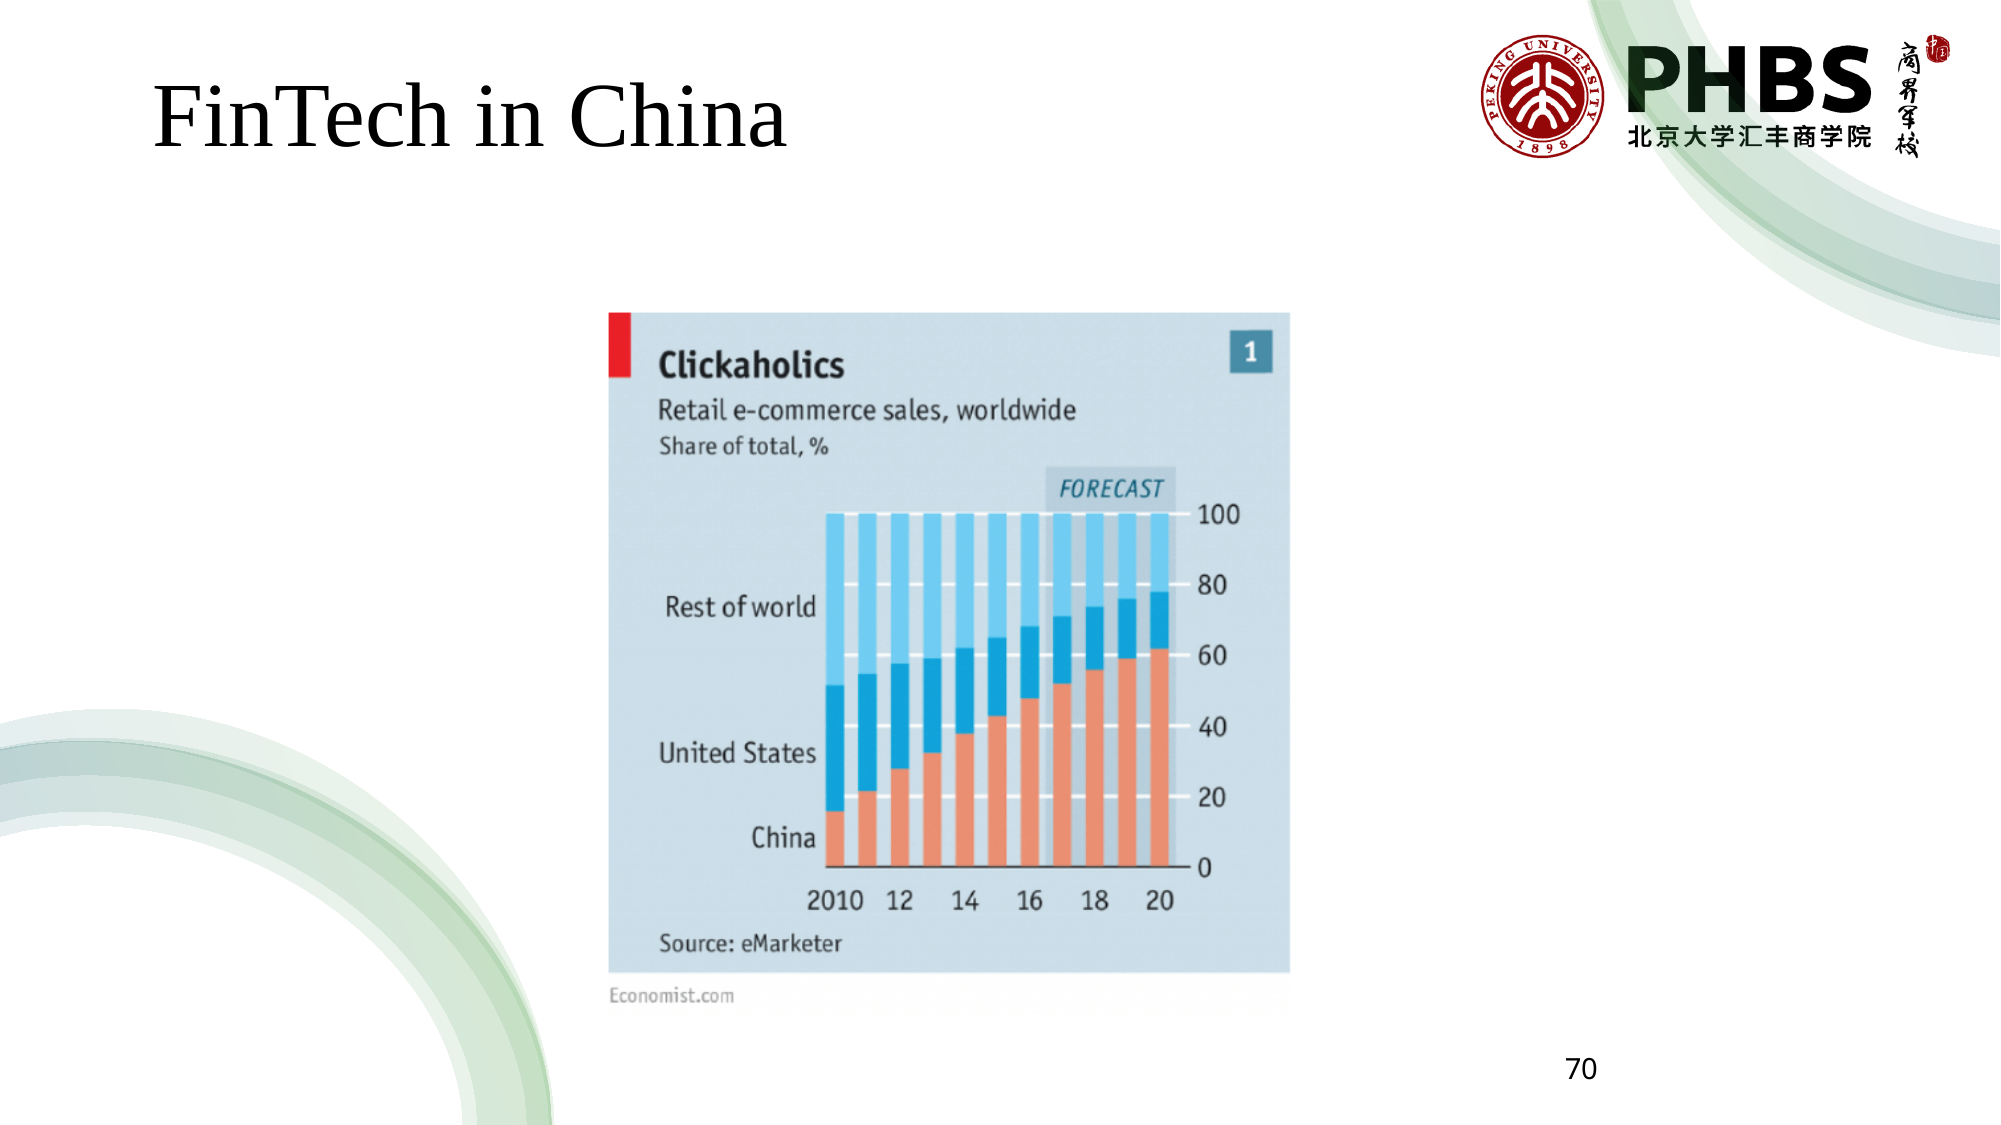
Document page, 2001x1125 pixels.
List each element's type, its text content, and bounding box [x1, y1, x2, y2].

picture [1458, 0, 1609, 59]
picture [1625, 0, 2000, 185]
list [572, 276, 1346, 1021]
title FinTech in China [137, 59, 1863, 278]
slide_number 70 [1550, 1042, 2000, 1103]
